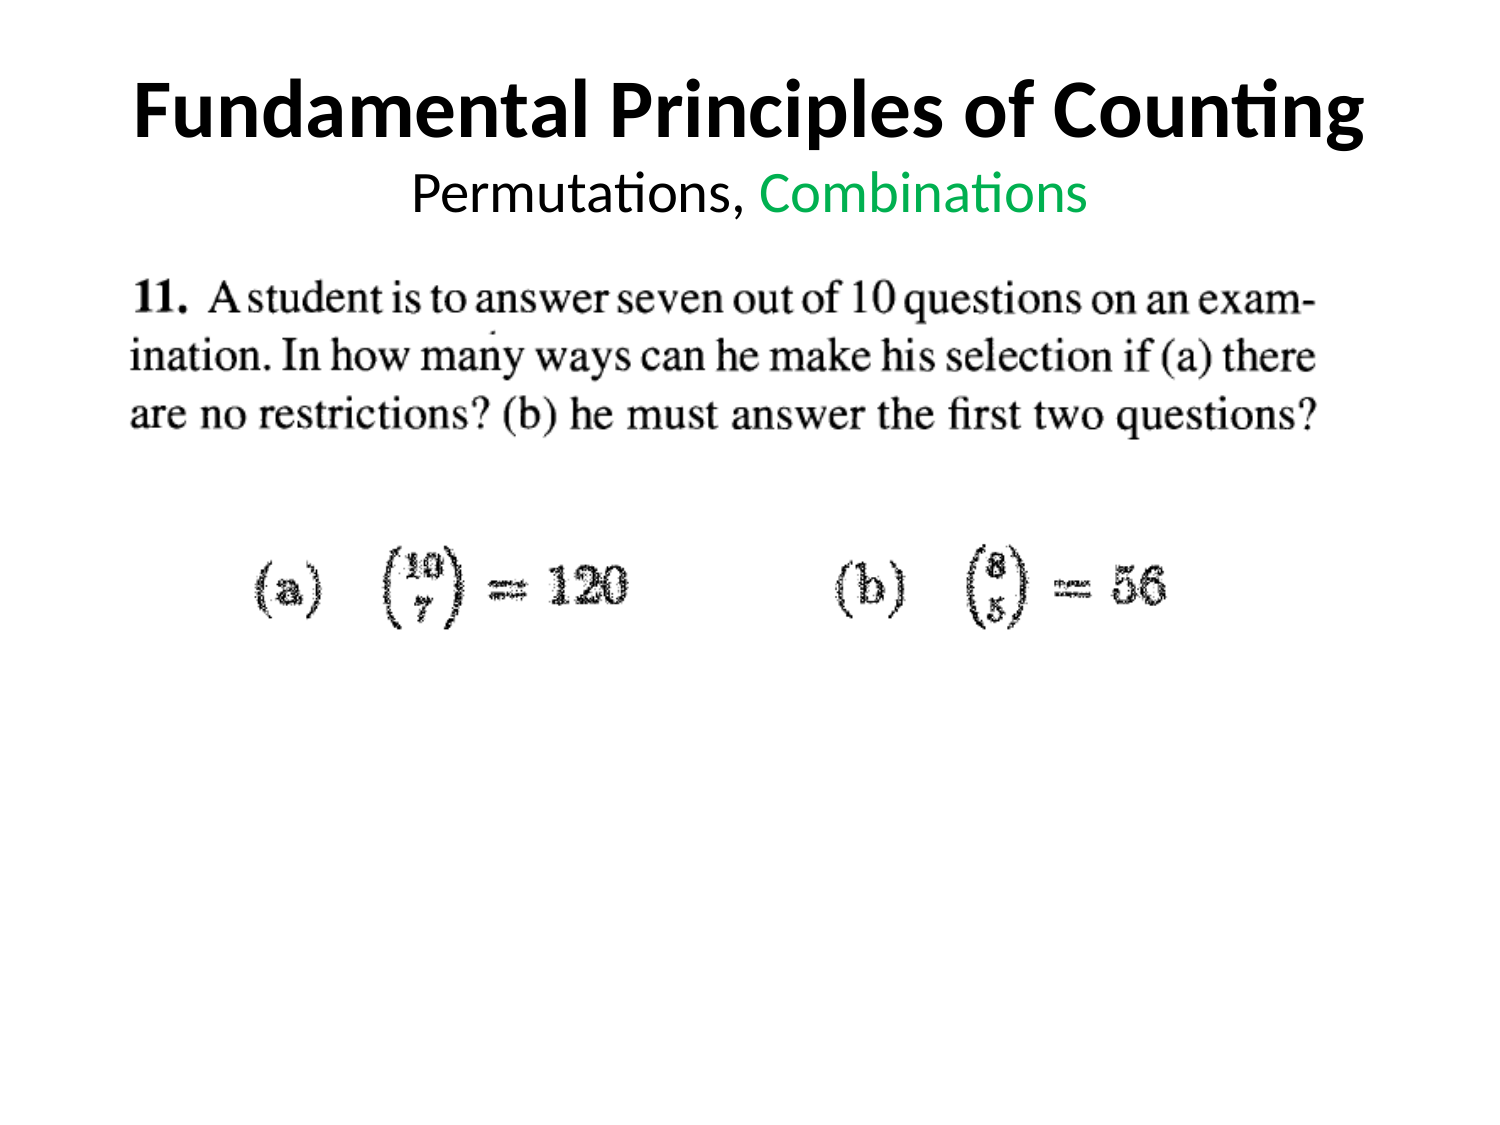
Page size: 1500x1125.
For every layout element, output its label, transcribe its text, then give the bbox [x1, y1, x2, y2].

title Fundamental Principles of Counting Permutations, Combinations [75, 45, 1425, 233]
picture [244, 524, 1197, 659]
picture [112, 262, 1329, 451]
